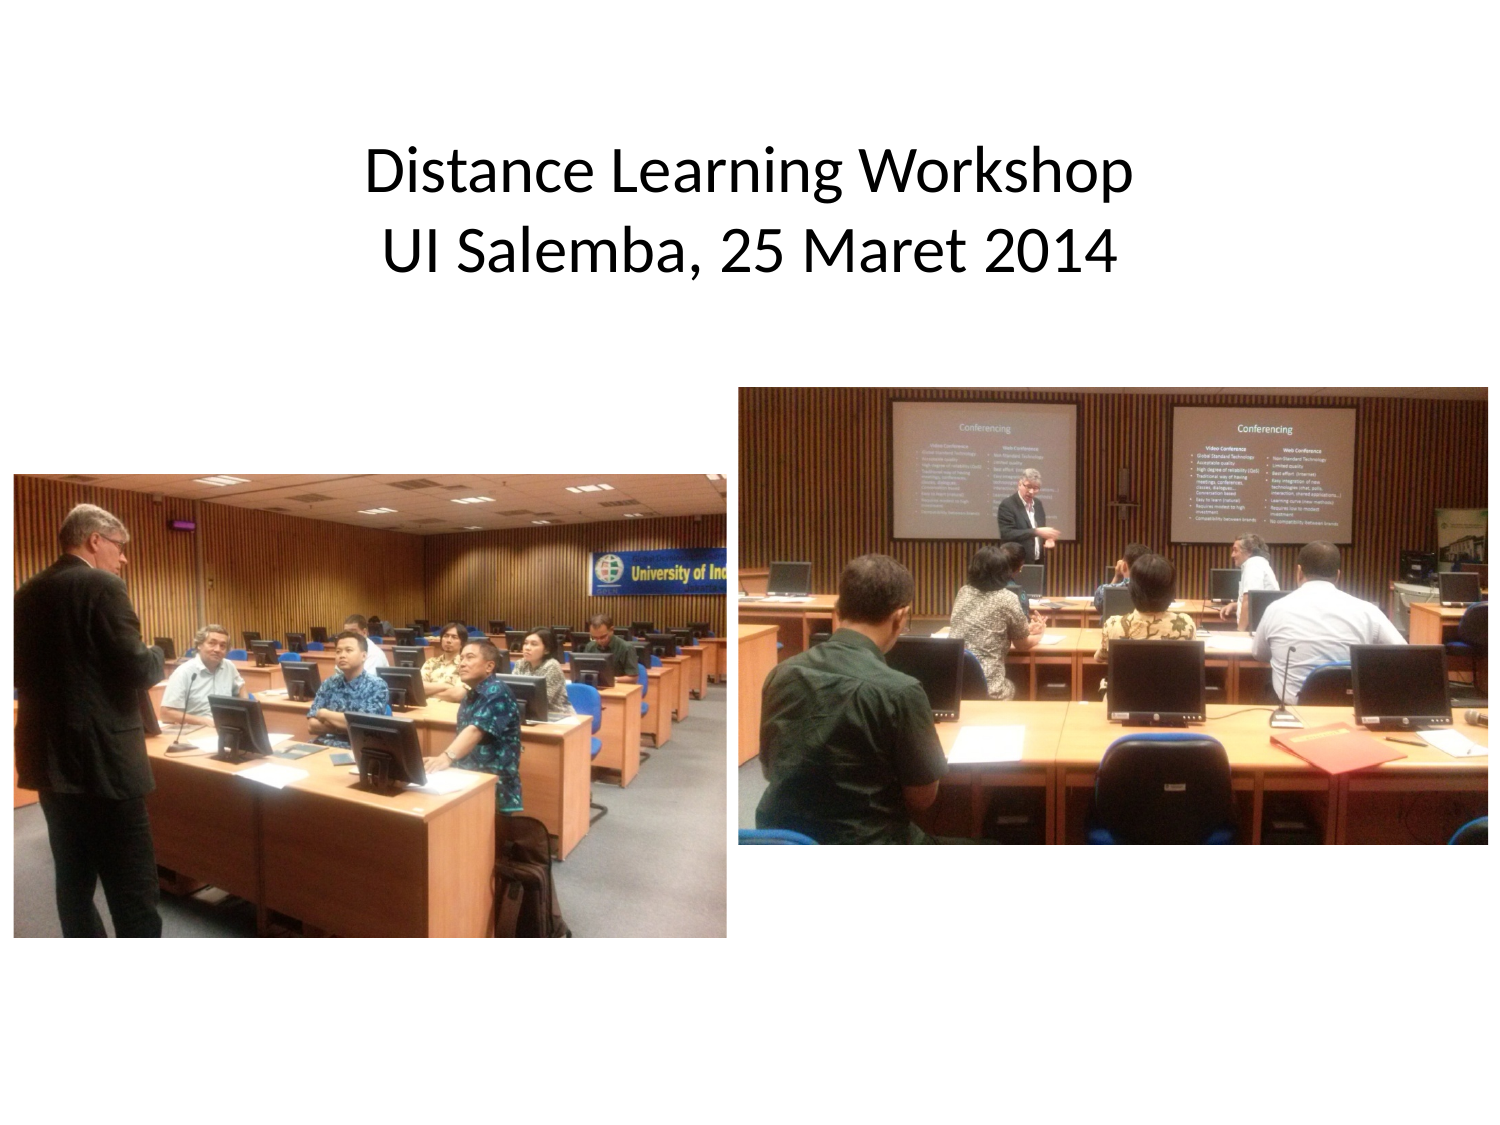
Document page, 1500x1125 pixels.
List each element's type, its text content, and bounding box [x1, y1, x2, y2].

title Distance Learning Workshop UI Salemba, 25 Maret 2014 [75, 112, 1425, 300]
picture [737, 387, 1489, 845]
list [13, 474, 727, 938]
